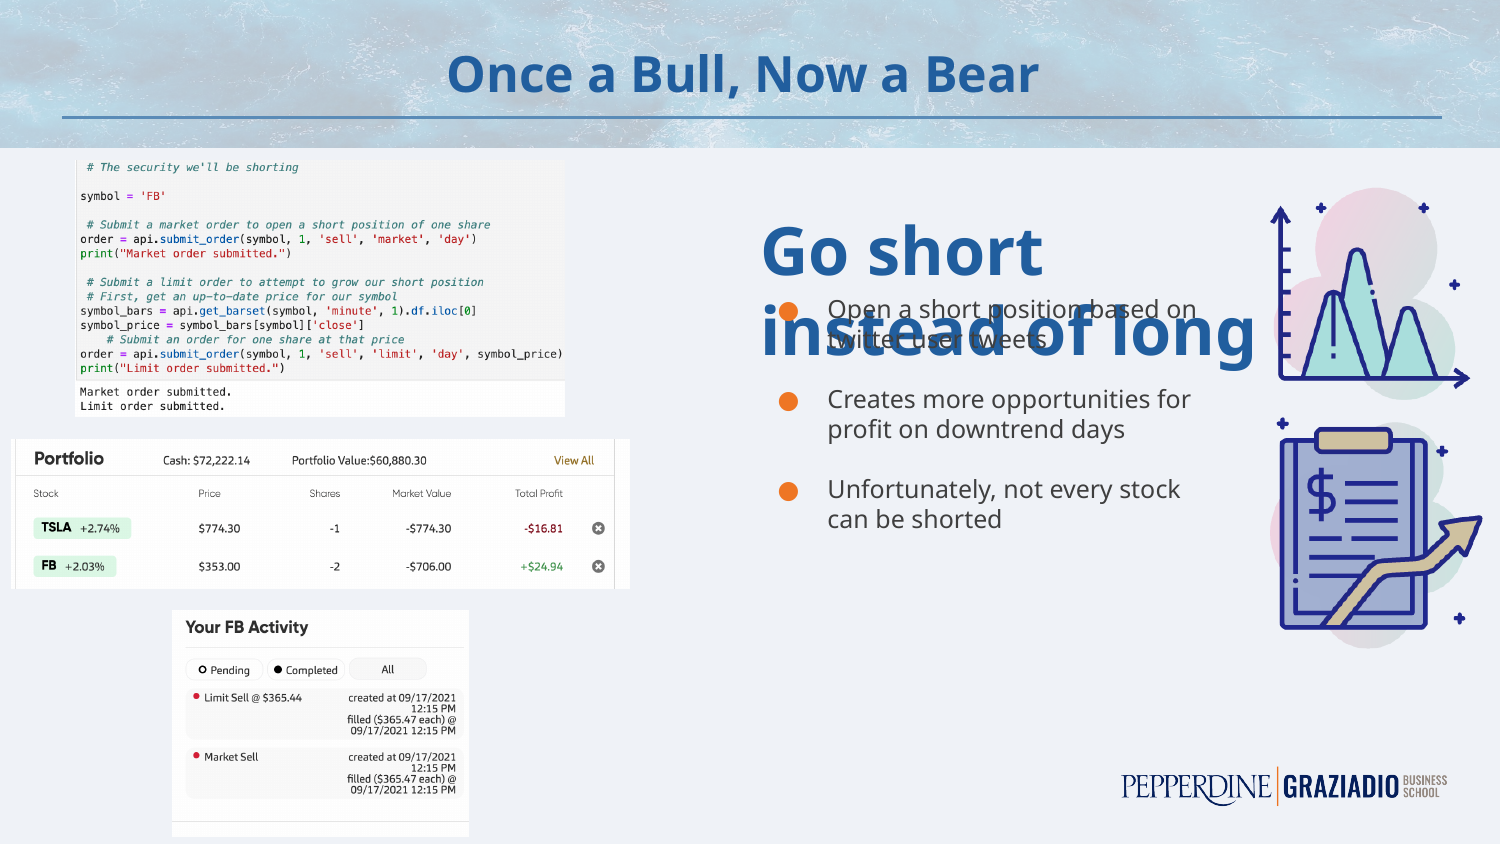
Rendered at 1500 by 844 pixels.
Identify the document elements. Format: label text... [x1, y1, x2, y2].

picture [10, 439, 630, 589]
subtitle Go short instead of long [760, 209, 1264, 254]
picture [171, 610, 469, 837]
picture [1270, 187, 1471, 400]
picture [1270, 416, 1483, 650]
title Once a Bull, Now a Bear [346, 42, 1154, 118]
picture [75, 160, 565, 418]
picture [1119, 764, 1450, 809]
list Open a short position based on twitter user tweets Creates more opportunities for profit on downtrend days Unfortunately, not every stock can be shorted [737, 279, 1241, 611]
